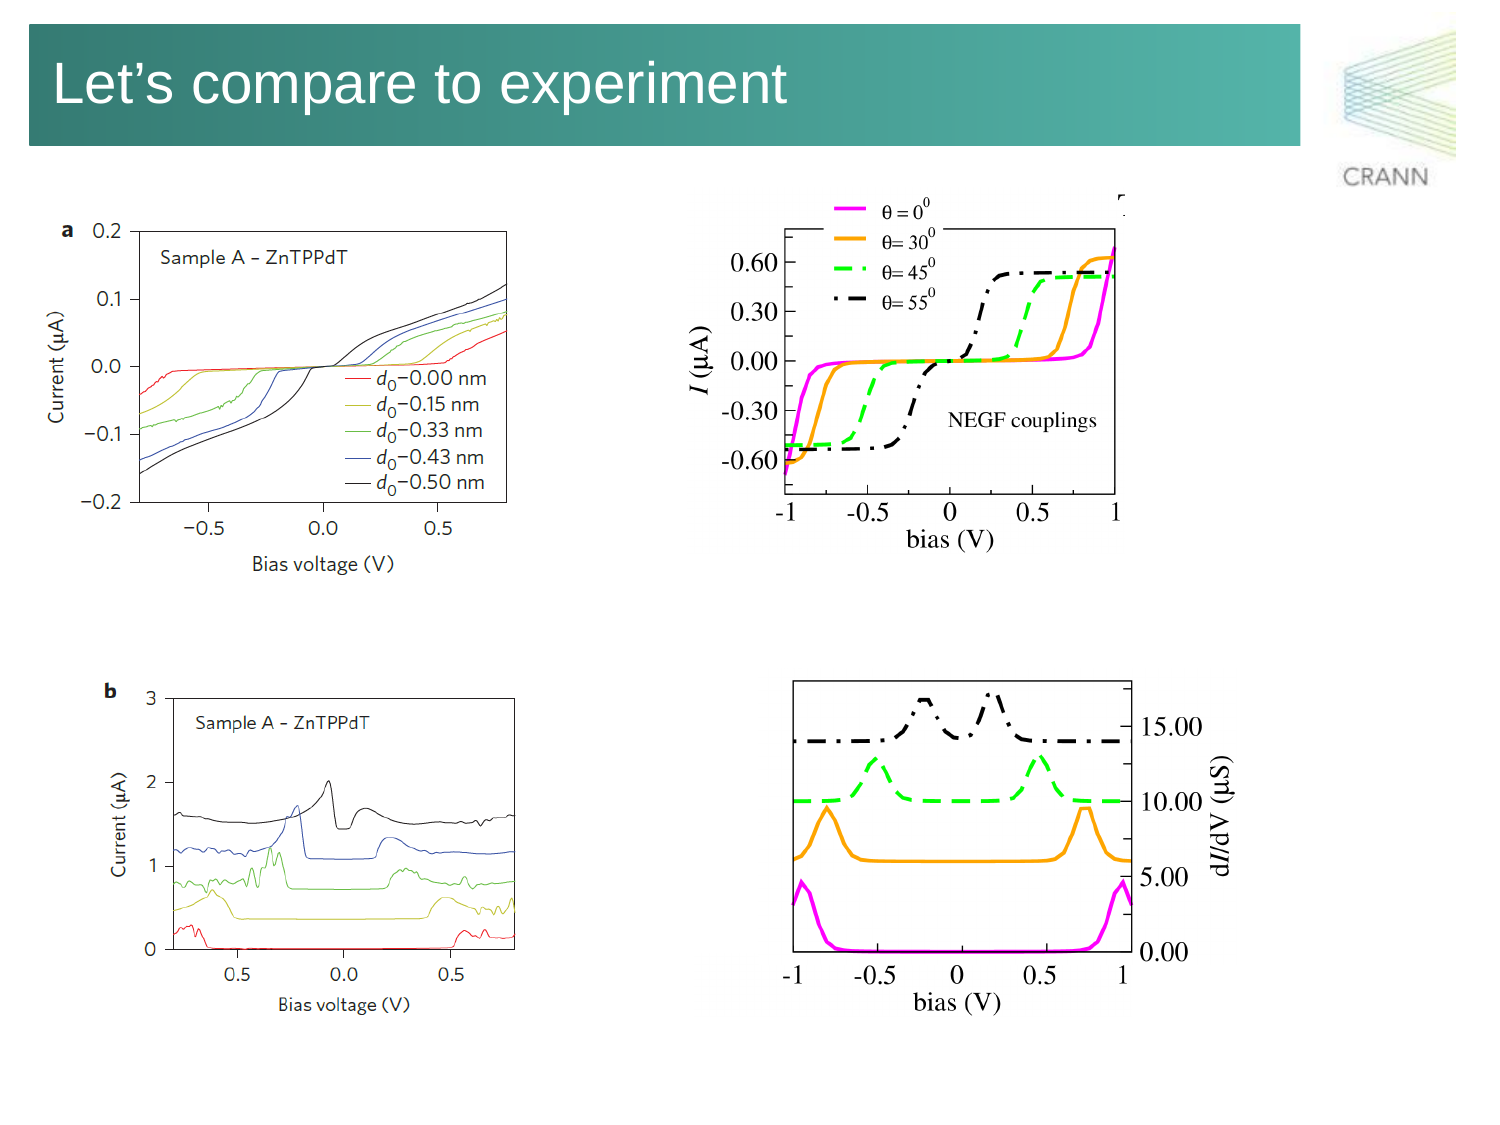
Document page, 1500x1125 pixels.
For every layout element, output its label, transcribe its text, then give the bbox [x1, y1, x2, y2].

title Let’s compare to experiment [37, 37, 1251, 138]
text_box [29, 24, 1301, 146]
picture [40, 207, 519, 575]
picture [84, 676, 519, 1018]
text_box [693, 668, 1237, 1018]
picture [1299, 12, 1456, 209]
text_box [687, 187, 1126, 555]
